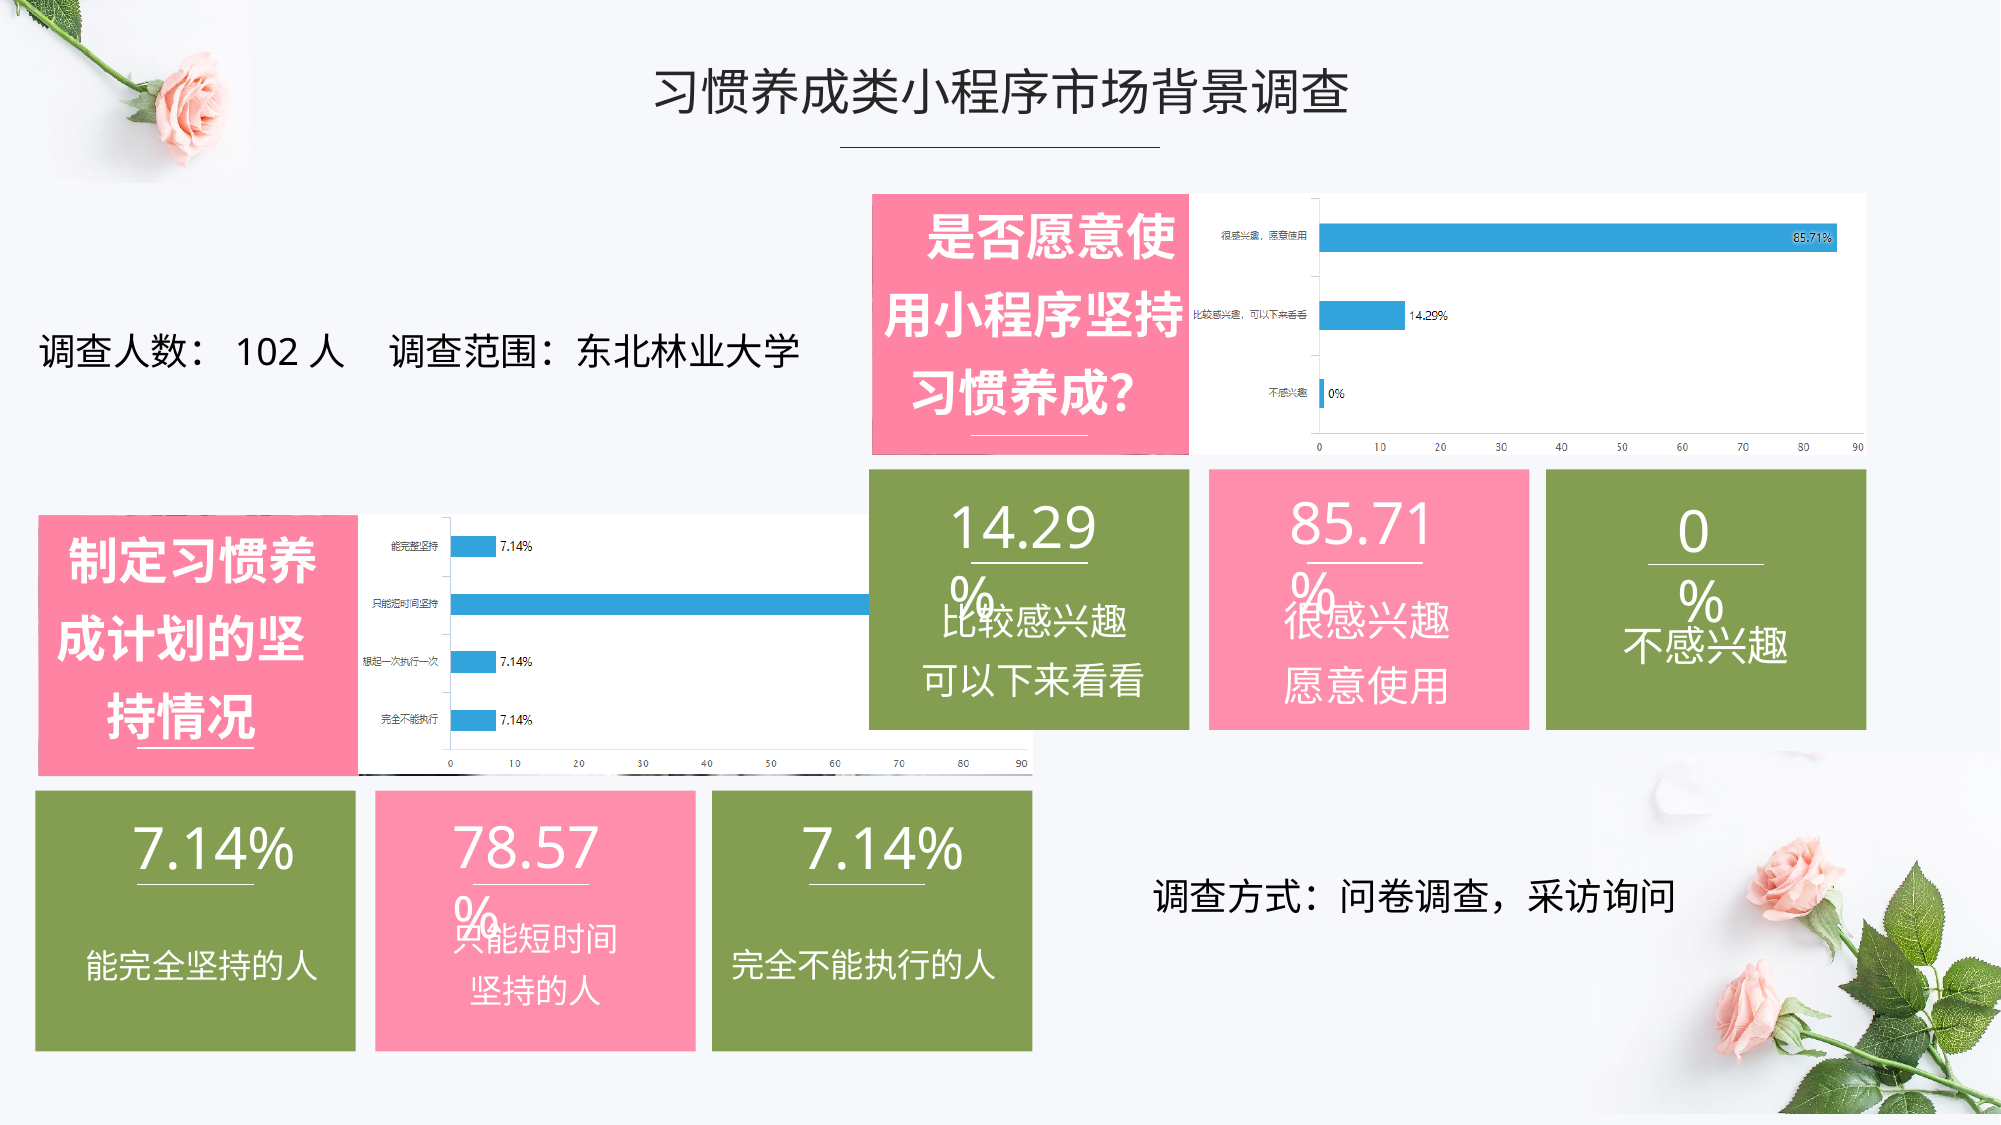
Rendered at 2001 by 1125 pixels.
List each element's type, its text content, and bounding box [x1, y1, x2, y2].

text_box 习惯养成类小程序市场背景调查 [635, 53, 1365, 129]
picture [1189, 193, 1867, 455]
picture [0, 0, 252, 183]
text_box 调查方式：问卷调查，采访询问 [1137, 865, 1592, 926]
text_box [860, 180, 1867, 731]
picture [1592, 751, 2001, 1114]
picture [358, 514, 1033, 774]
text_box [24, 503, 1033, 1052]
text_box 调查人数：102人 调查范围：东北林业大学 [23, 320, 816, 381]
